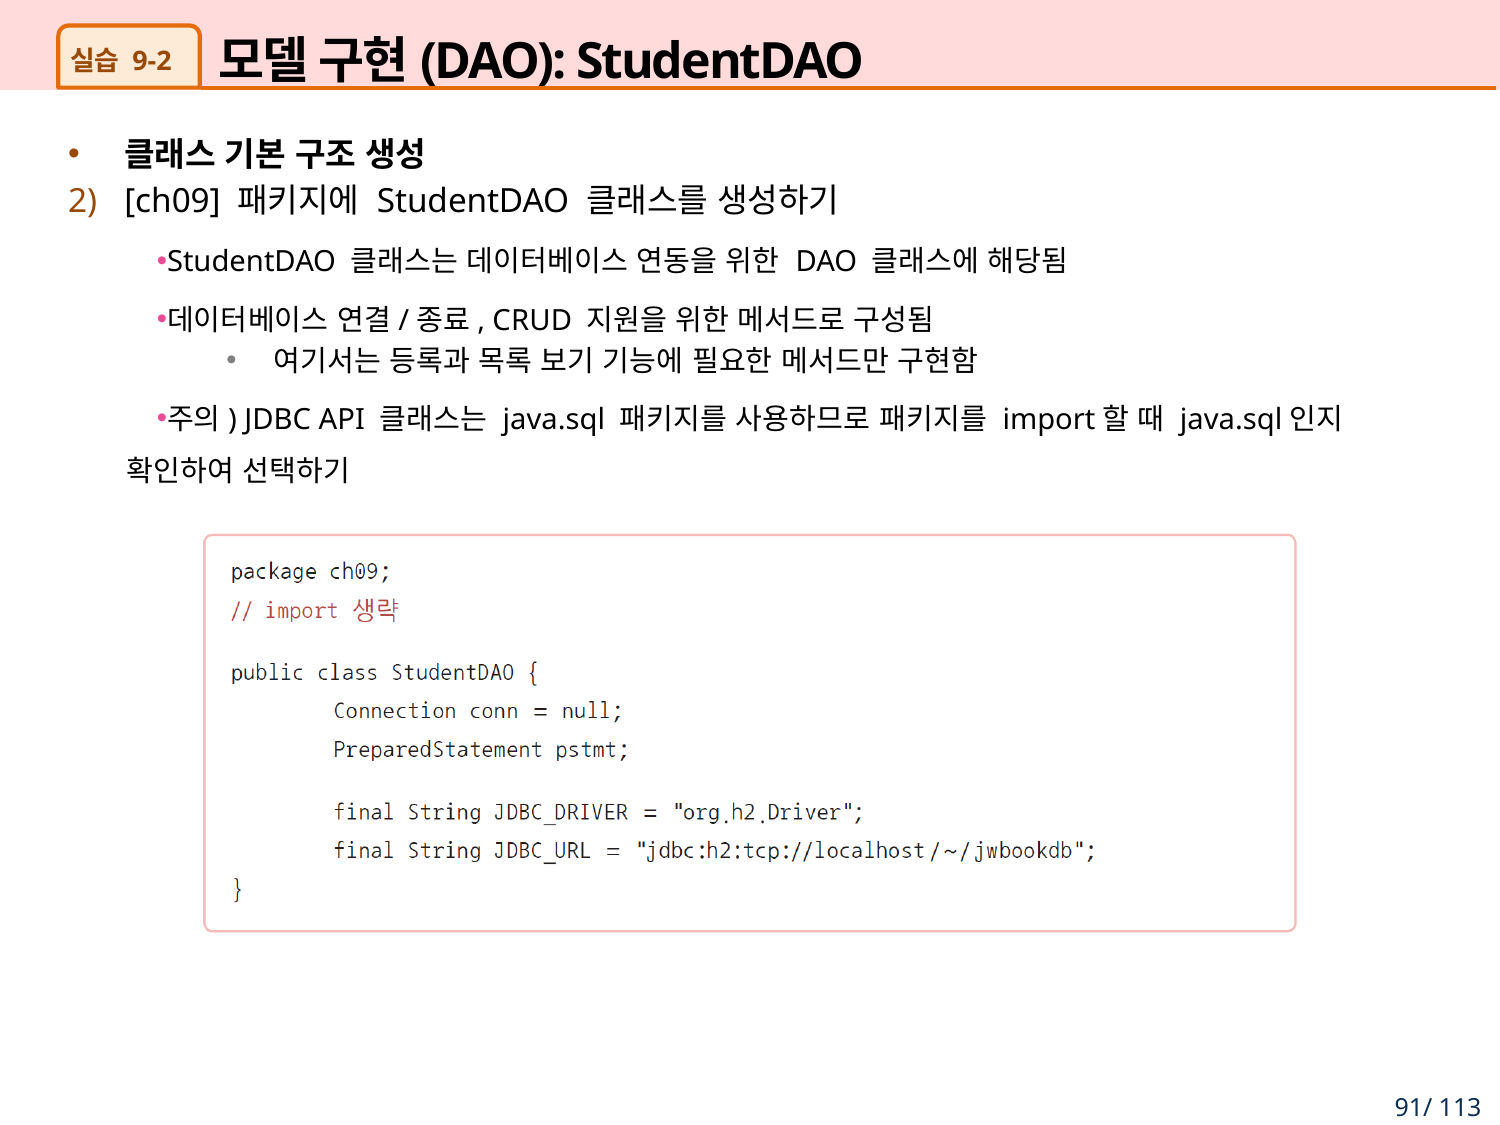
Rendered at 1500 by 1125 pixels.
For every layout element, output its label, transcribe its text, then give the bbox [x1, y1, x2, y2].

title 모델 구현(DAO): StudentDAO [203, 19, 1365, 97]
text_box 실습 9-2 [55, 35, 206, 83]
picture [197, 526, 1302, 936]
list 클래스 기본 구조 생성 [ch09] 패키지에 StudentDAO 클래스를 생성하기 StudentDAO 클래스는 데이터베이스 연동을 위한 DAO 클래스에 해당됨 데이터베이스 연결/종료, CRUD 지원을 위한 메서드로 구성됨 여기서는 등록과 목록 보기 기능에 필요한 메서드만 구현함 주의) JDBC API 클래스는 java.sql 패키지를 사용하므로 패키지를 import할 때 java.sql인지 확인하여 선택하기 [53, 125, 1425, 1005]
